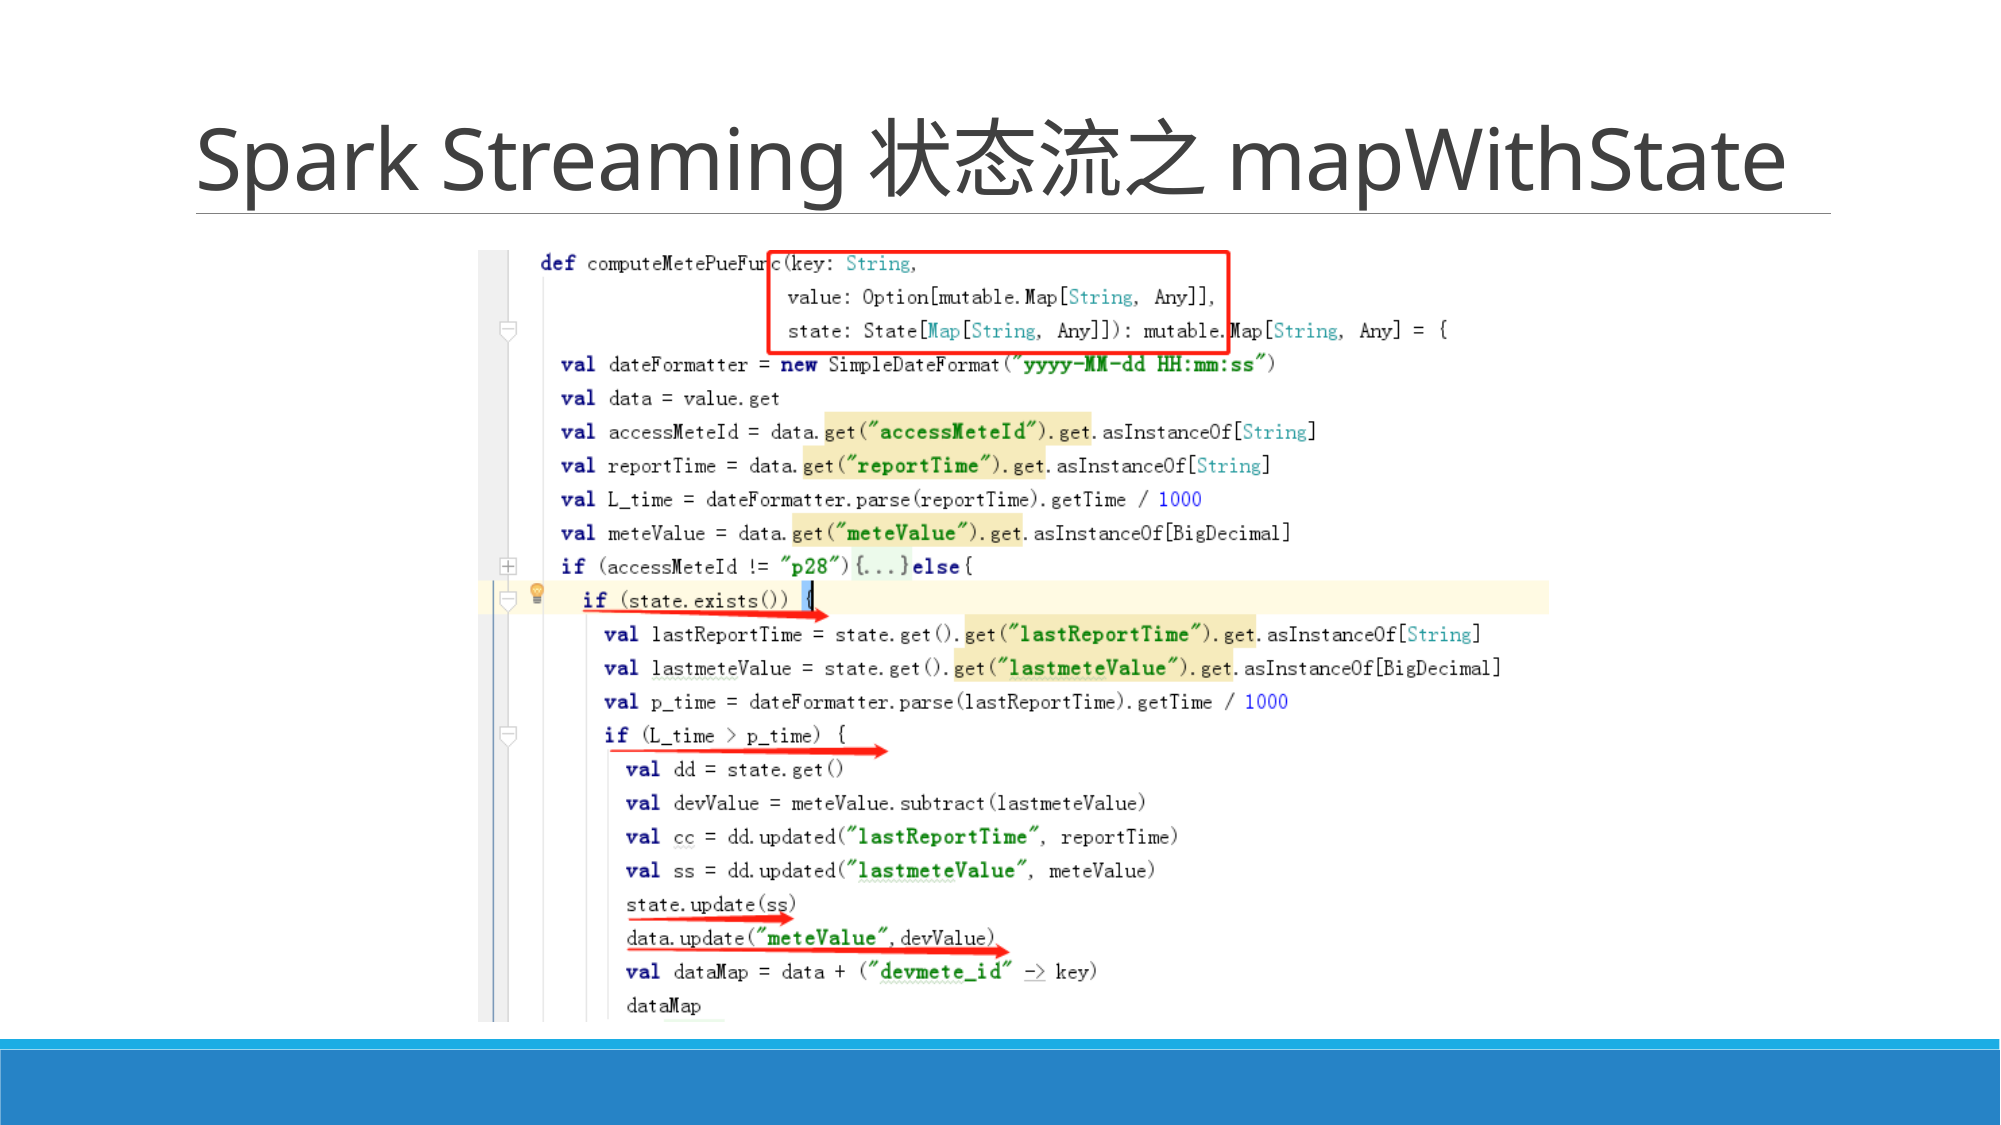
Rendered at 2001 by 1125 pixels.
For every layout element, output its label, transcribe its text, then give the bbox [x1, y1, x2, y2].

picture [477, 249, 1550, 1023]
title Spark Streaming状态流之mapWithState [180, 47, 1830, 216]
